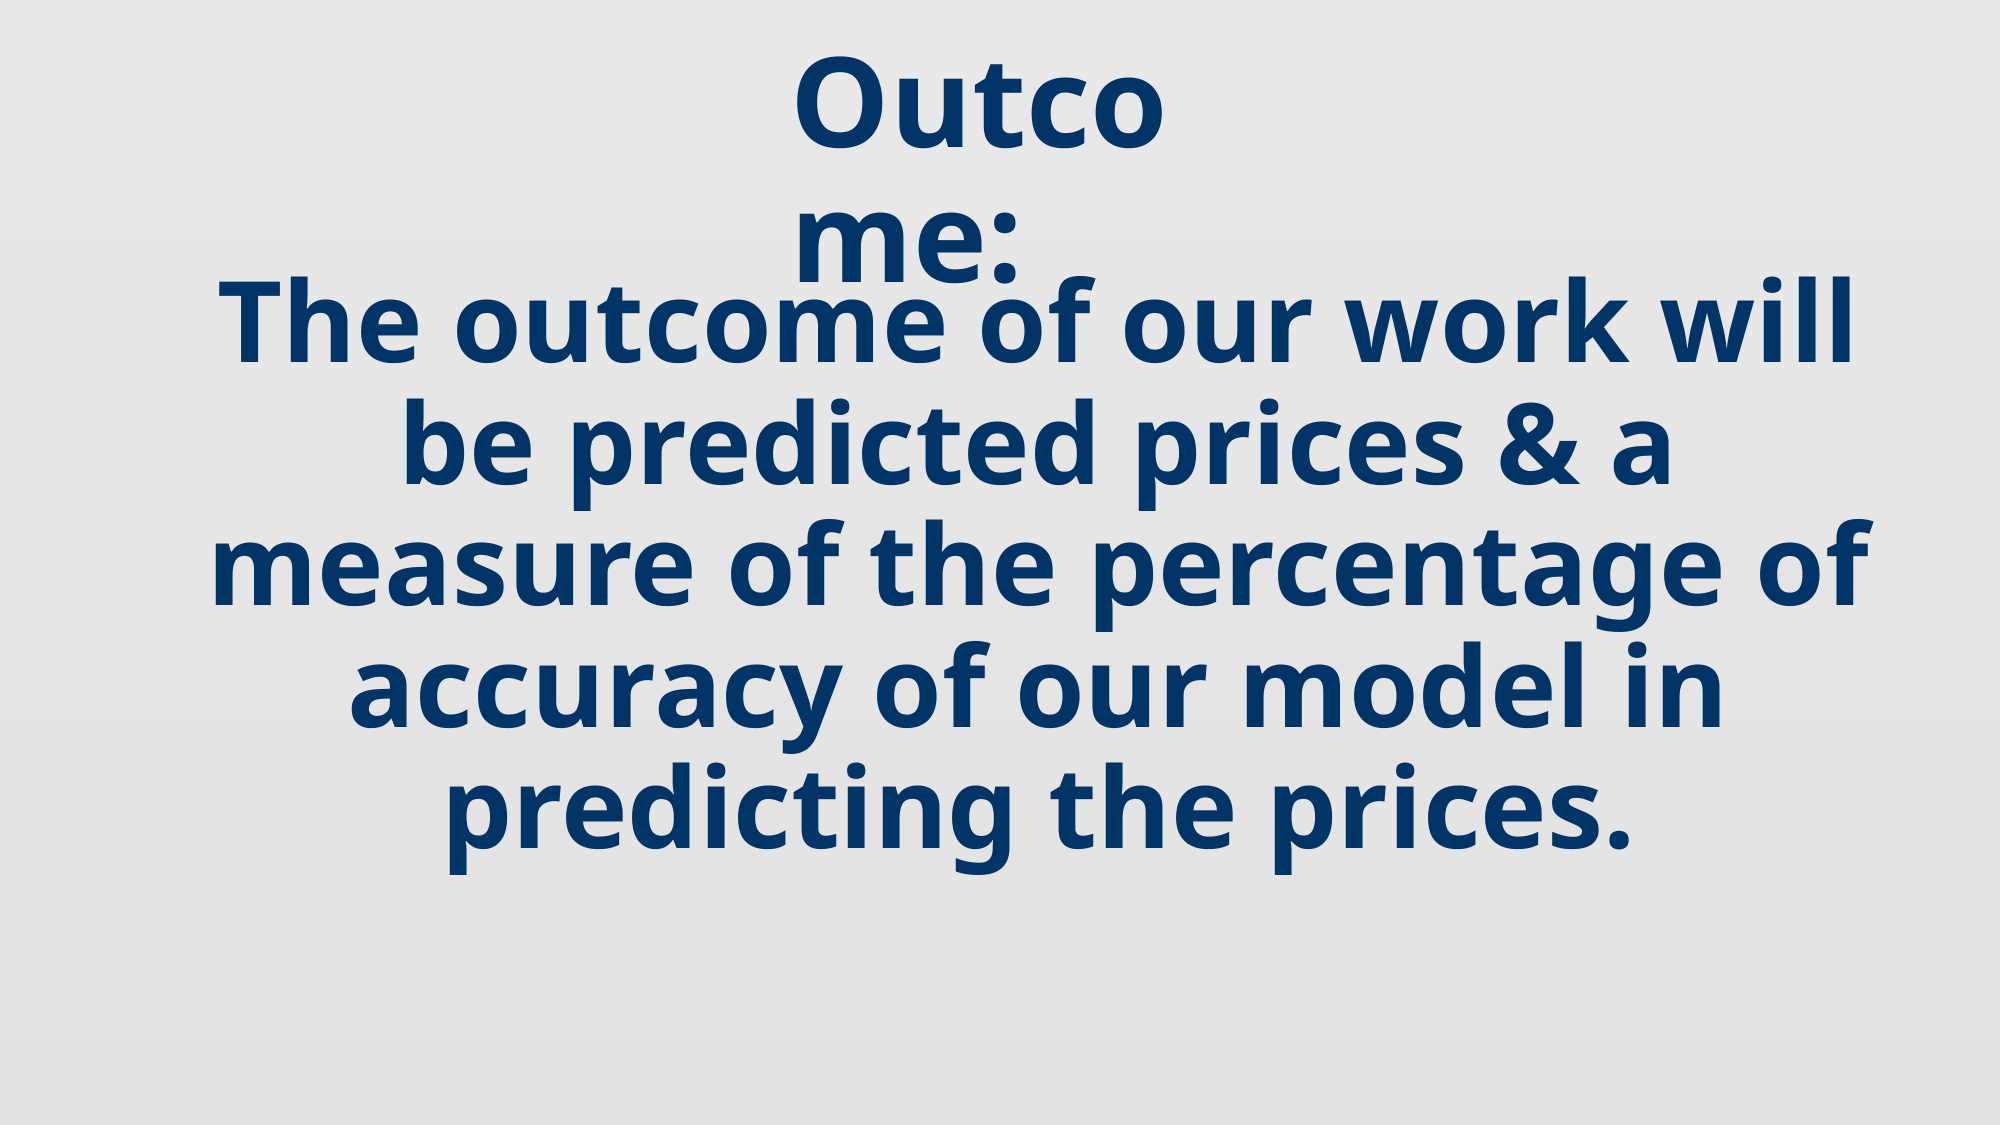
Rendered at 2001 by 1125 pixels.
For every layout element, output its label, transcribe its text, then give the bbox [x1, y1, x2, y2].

text_box The outcome of our work will be predicted prices & a measure of the percentage of accuracy of our model in predicting the prices. [146, 233, 1932, 905]
text_box Outcome: [775, 114, 1302, 234]
